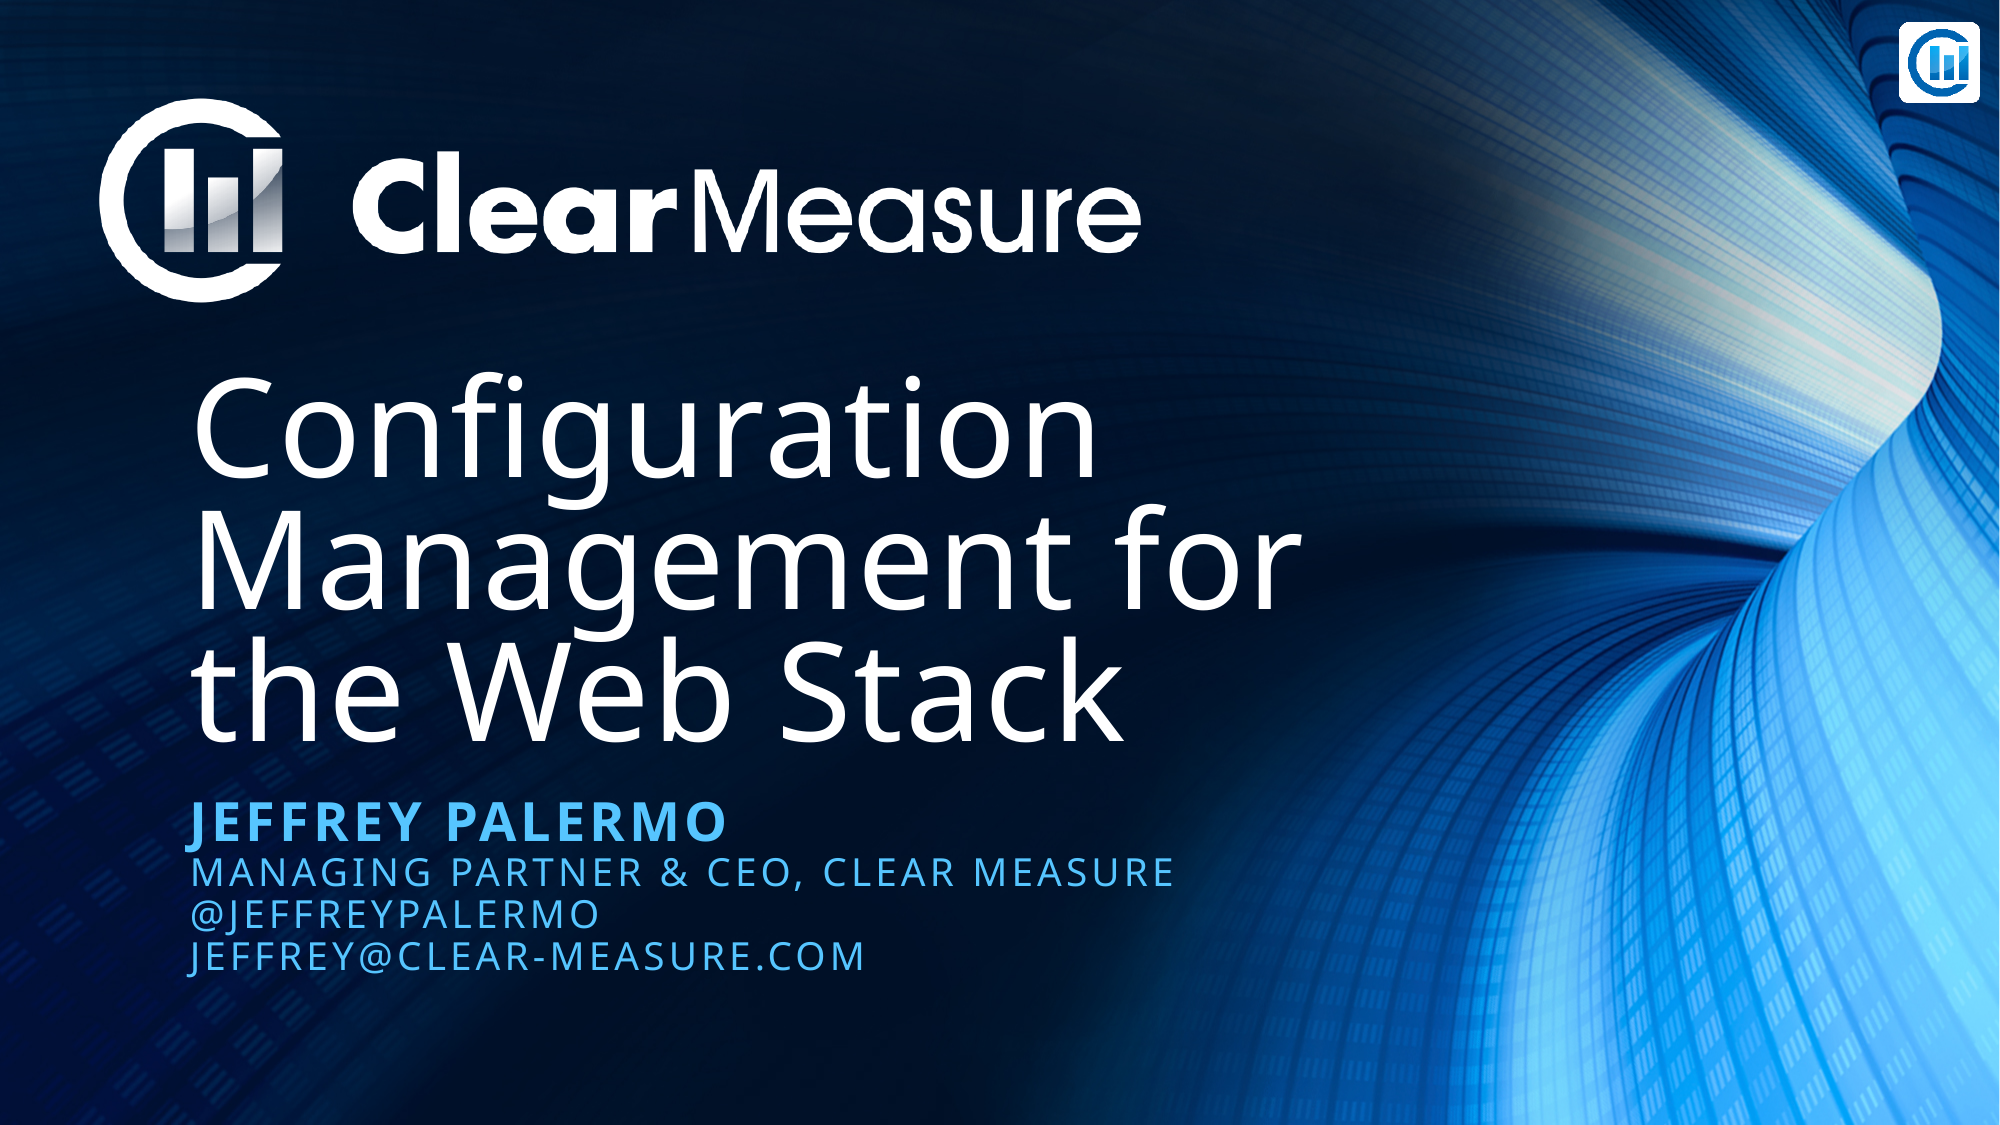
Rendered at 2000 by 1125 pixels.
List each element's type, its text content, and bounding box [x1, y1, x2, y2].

title Configuration Management for the Web Stack [174, 299, 1525, 775]
picture [0, 0, 2000, 1125]
subtitle Jeffrey Palermo Managing Partner & CEO, Clear Measure @jeffreypalermo jeffrey@clear-measure.com [174, 787, 1525, 988]
